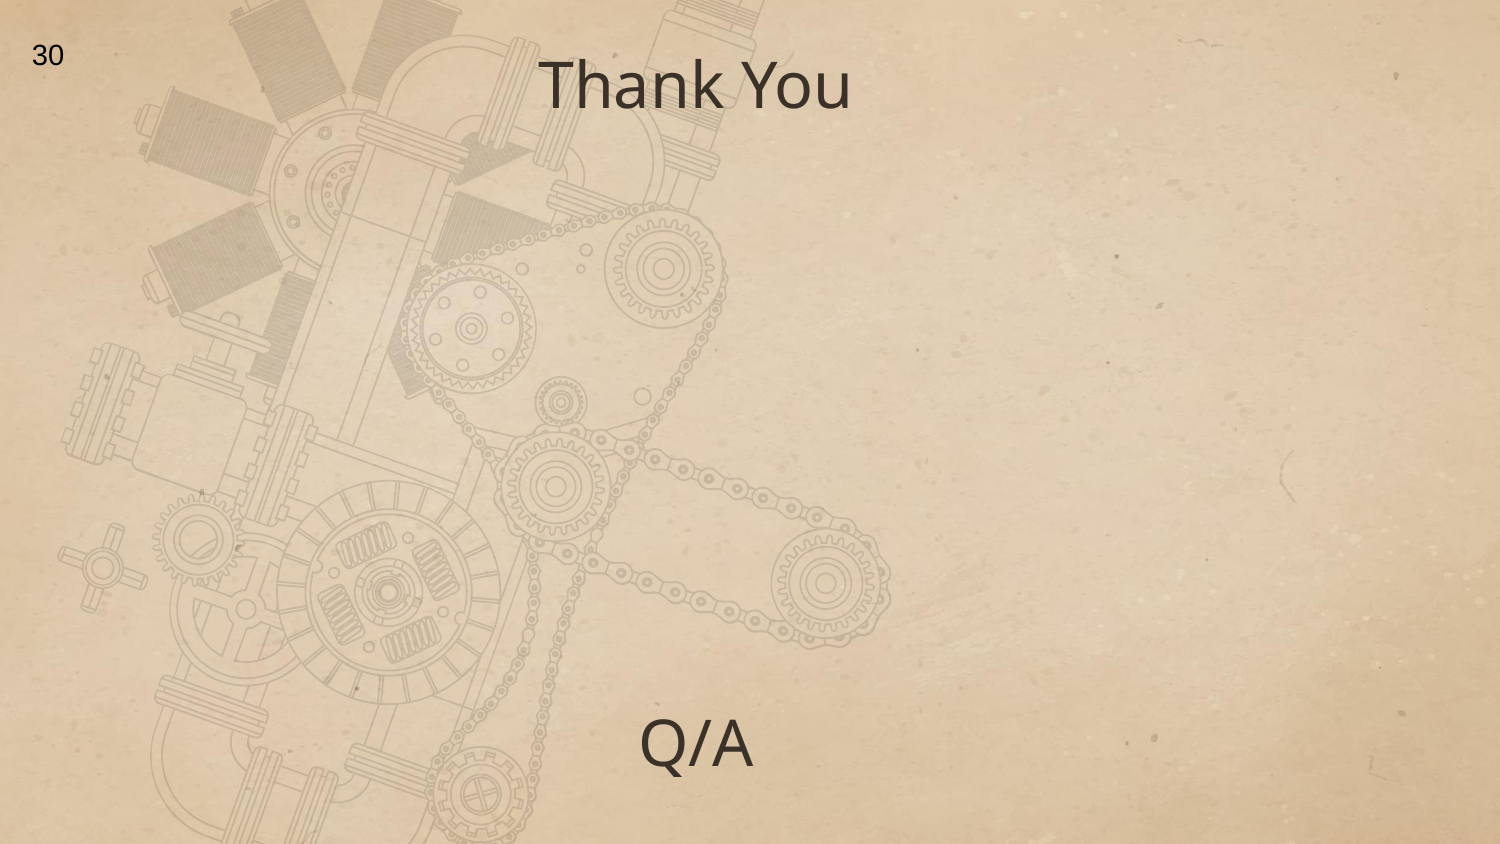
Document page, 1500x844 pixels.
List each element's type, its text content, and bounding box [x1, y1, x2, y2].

text_box Q/A [88, 688, 1304, 793]
text_box Thank You [88, 30, 1304, 135]
picture [0, 0, 1500, 844]
text_box 30 [17, 28, 85, 79]
text_box [101, 450, 1317, 555]
